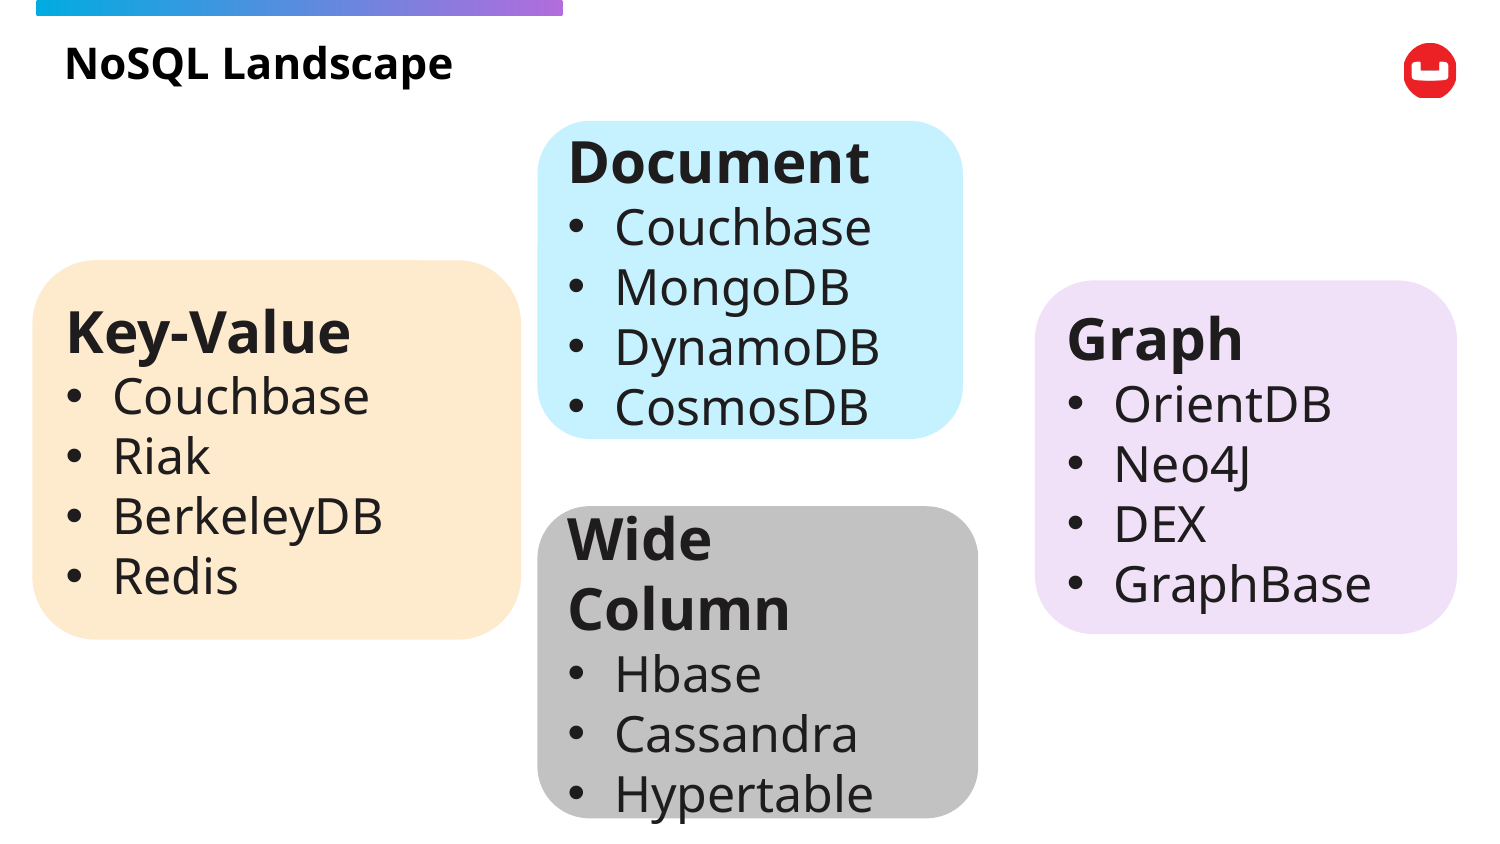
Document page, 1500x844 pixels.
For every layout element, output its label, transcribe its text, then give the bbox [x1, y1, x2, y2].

text_box Key-Value Couchbase Riak BerkeleyDB Redis [31, 259, 522, 641]
text_box Wide Column Hbase Cassandra Hypertable [536, 505, 979, 819]
text_box Document Couchbase MongoDB DynamoDB CosmosDB [536, 120, 964, 440]
text_box Graph OrientDB Neo4J DEX GraphBase [1034, 279, 1458, 635]
title NoSQL Landscape [49, 31, 1393, 100]
